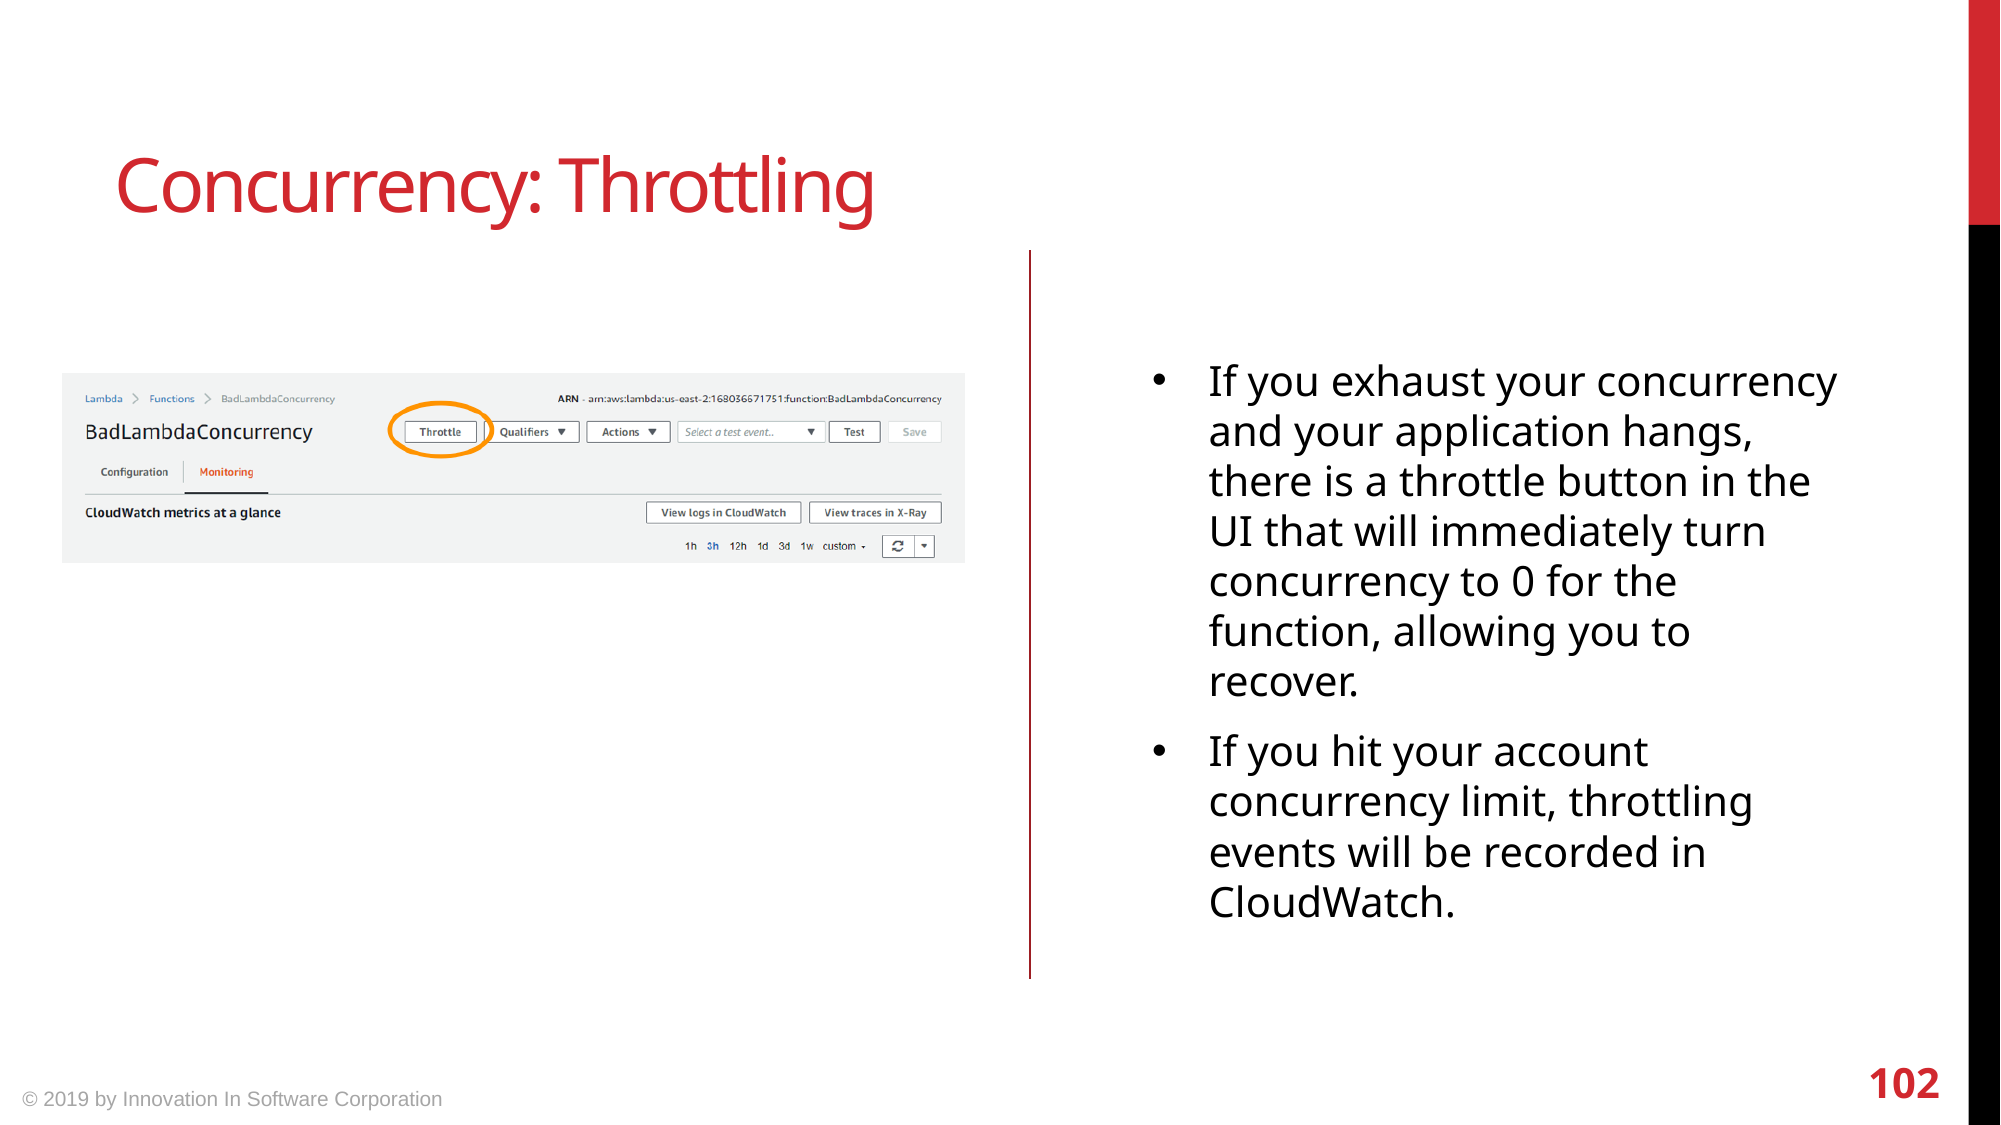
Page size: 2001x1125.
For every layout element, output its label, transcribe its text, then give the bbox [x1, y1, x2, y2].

list If you exhaust your concurrency and your application hangs, there is a throttle button in the UI that will immediately turn concurrency to 0 for the function, allowing you to recover. If you hit your account concurrency limit, throttling events will be recorded in CloudWatch. [1137, 235, 1858, 990]
slide_number 102 [1739, 1045, 1956, 1125]
title Concurrency: Throttling [99, 25, 1786, 236]
picture [61, 372, 966, 563]
footer © 2019 by Innovation In Software Corporation [7, 1078, 758, 1125]
